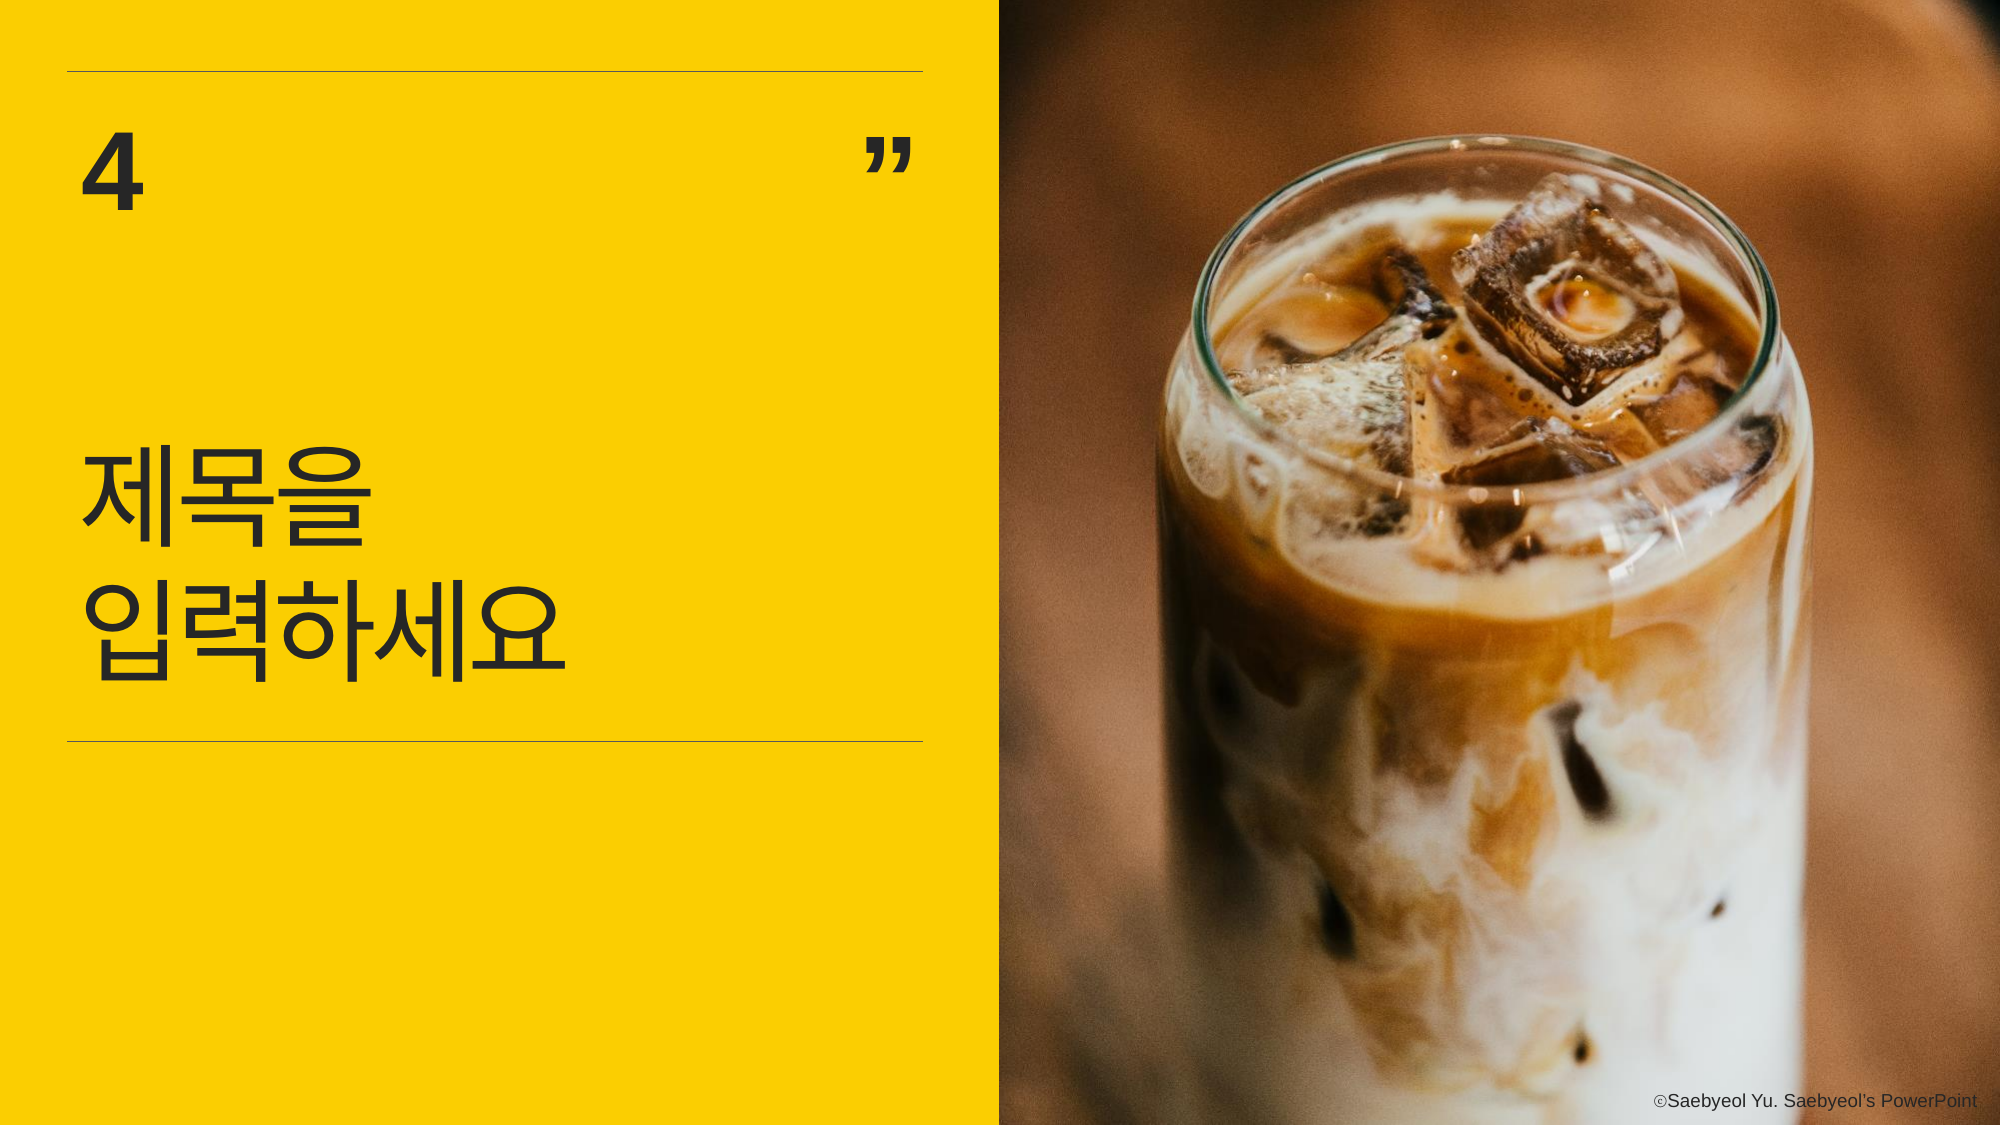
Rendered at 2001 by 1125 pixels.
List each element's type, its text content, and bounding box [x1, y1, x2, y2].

text_box ” [842, 90, 935, 256]
text_box 4 [66, 90, 159, 241]
picture [999, 0, 2000, 1125]
text_box 제목을 입력하세요 [64, 418, 587, 704]
